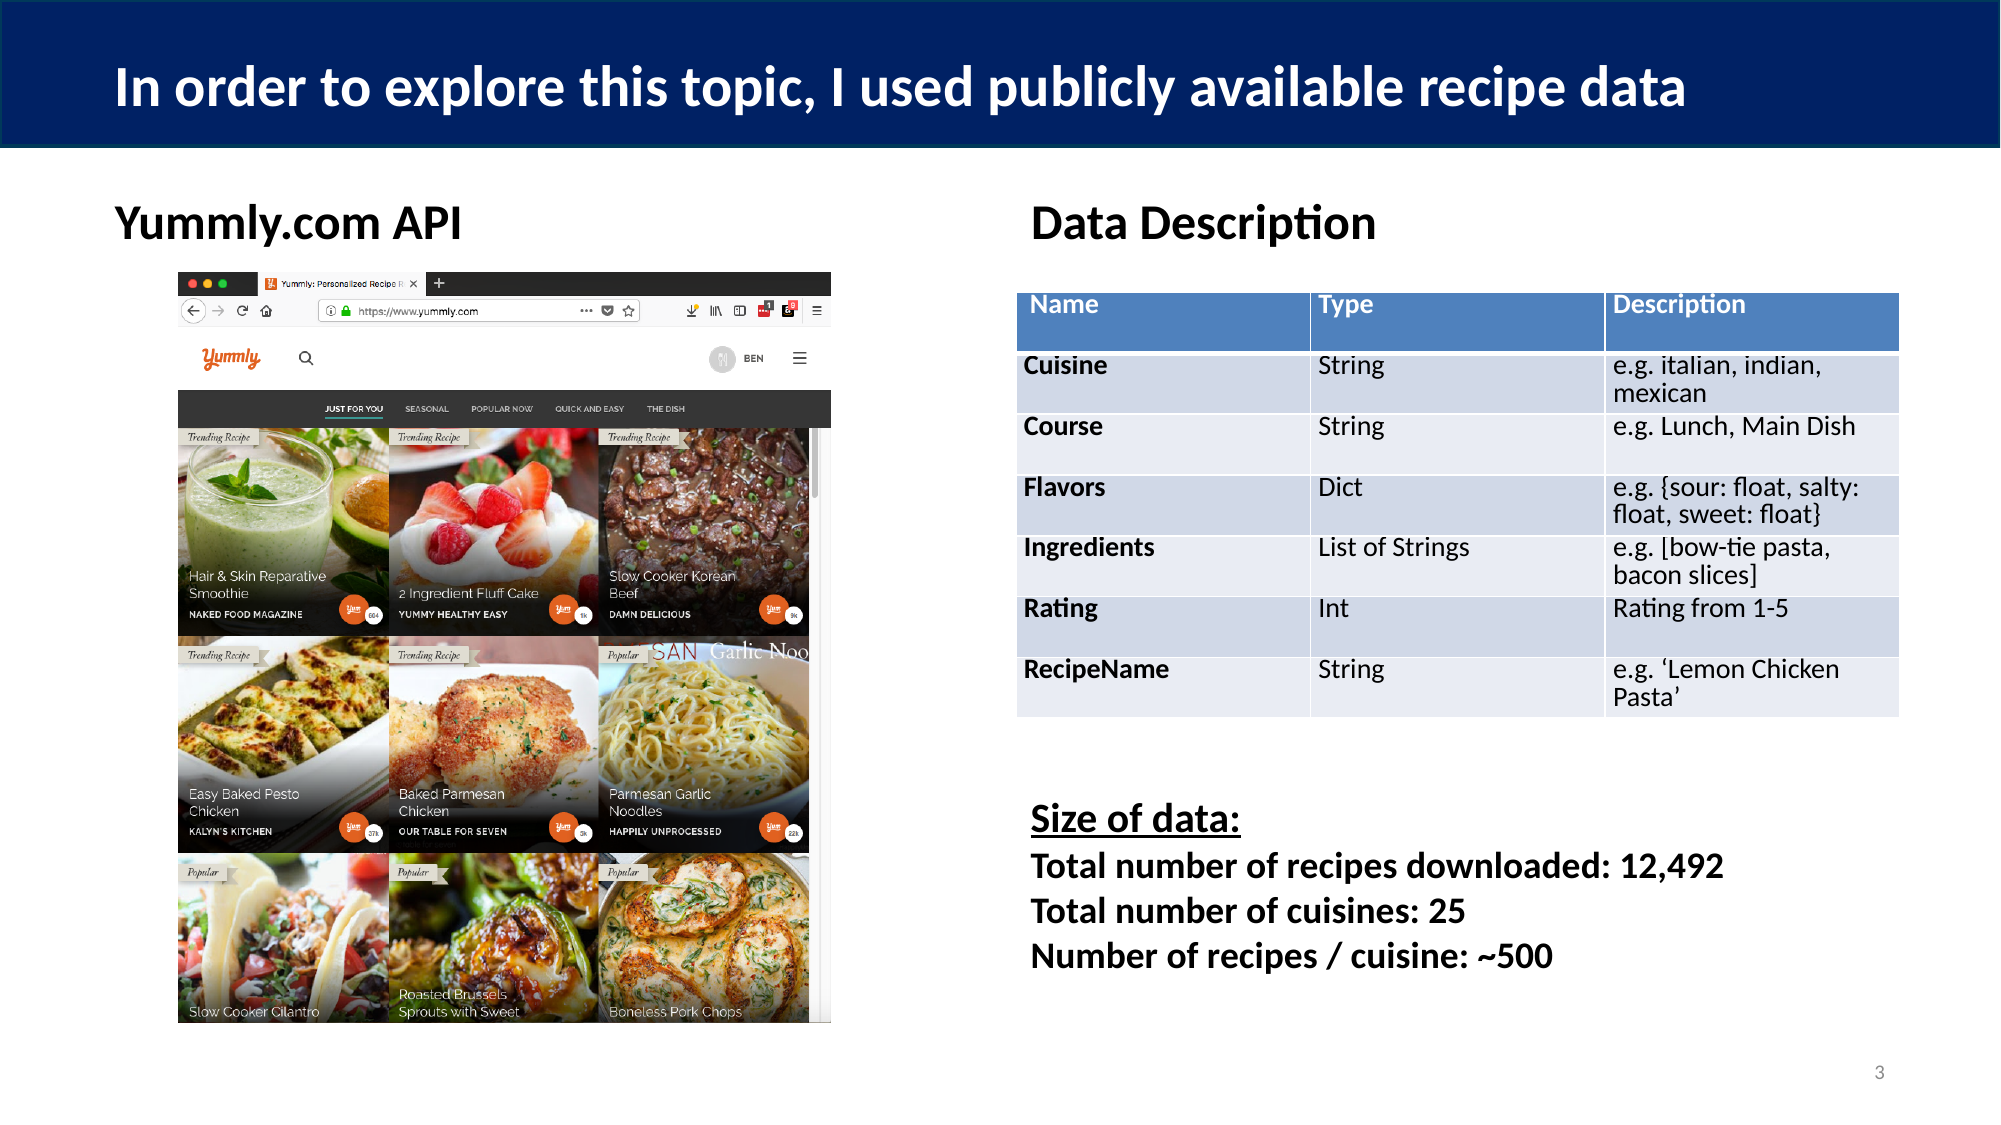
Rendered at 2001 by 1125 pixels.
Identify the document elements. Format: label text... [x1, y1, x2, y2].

table_cell Flavors [1017, 476, 1310, 535]
table_cell Cuisine [1017, 356, 1310, 413]
text_box Size of data: Total number of recipes downloaded: 12,492 Total number of cuisines: 25 Number of recipes / cuisine: ~500 [1015, 783, 1797, 984]
slide_number 3 [1666, 1040, 1900, 1101]
table_cell e.g. {sour: float, salty: float, sweet: float} [1606, 476, 1899, 535]
table_cell Course [1017, 415, 1310, 474]
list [178, 272, 831, 1023]
table_cell Rating [1017, 597, 1310, 657]
table_cell String [1311, 415, 1604, 474]
table_header Name [1017, 293, 1310, 351]
table_cell Rating from 1-5 [1606, 597, 1899, 657]
table_cell List of Strings [1311, 537, 1604, 596]
table_cell e.g. ‘Lemon Chicken Pasta’ [1606, 658, 1899, 717]
table_header Description [1606, 293, 1899, 351]
list Yummly.com API [99, 152, 984, 258]
table_cell String [1311, 356, 1604, 413]
title In order to explore this topic, I used publicly available recipe data [99, 19, 1900, 146]
table_cell Int [1311, 597, 1604, 657]
table_cell Dict [1311, 476, 1604, 535]
table_cell e.g. italian, indian, mexican [1606, 356, 1899, 413]
table_cell String [1311, 658, 1604, 717]
table_cell e.g. Lunch, Main Dish [1606, 415, 1899, 474]
table_cell e.g. [bow-tie pasta, bacon slices] [1606, 537, 1899, 596]
list Data Description [1015, 152, 1900, 258]
table_cell RecipeName [1017, 658, 1310, 717]
table_header Type [1311, 293, 1604, 351]
table_cell Ingredients [1017, 537, 1310, 596]
